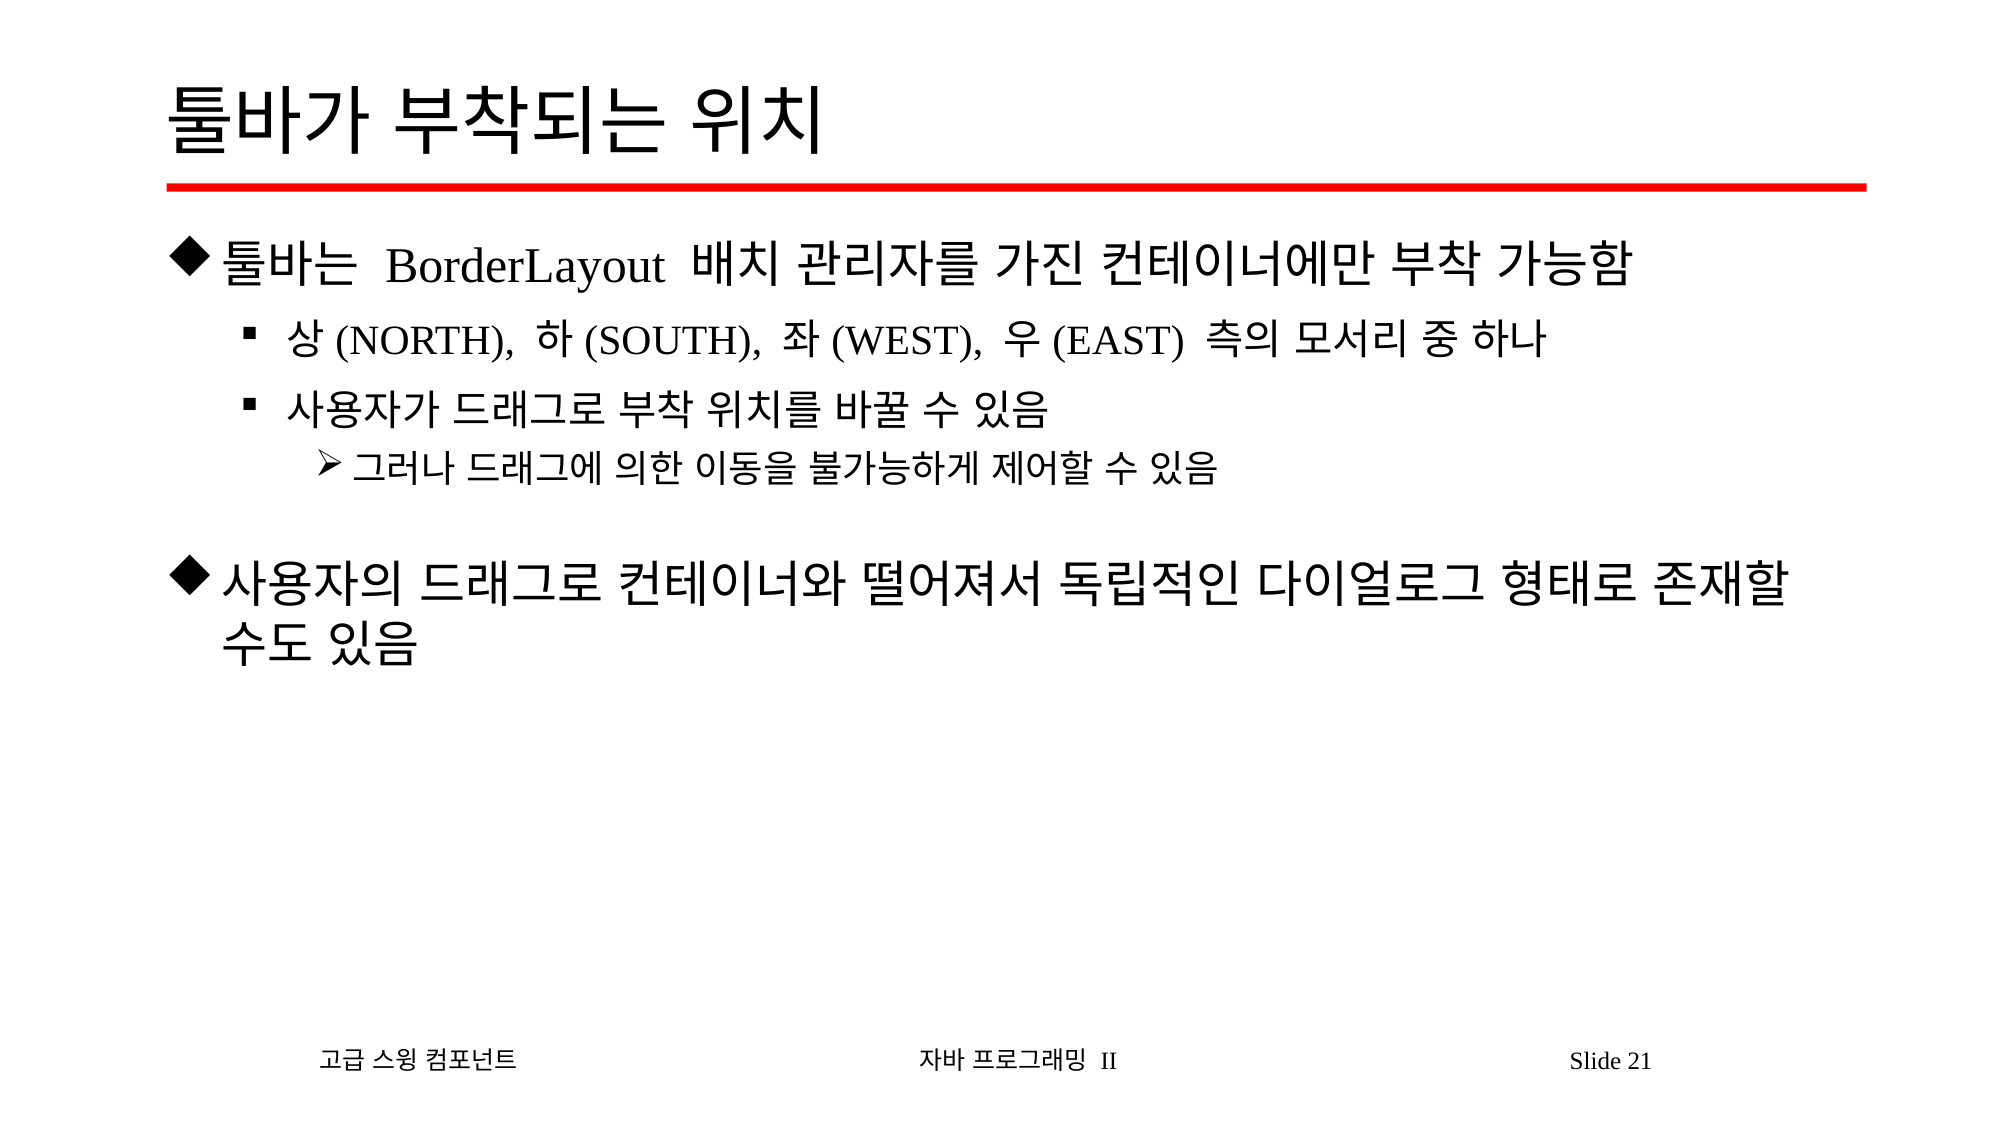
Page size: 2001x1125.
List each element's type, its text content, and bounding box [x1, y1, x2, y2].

list 툴바는 BorderLayout 배치 관리자를 가진 컨테이너에만 부착 가능함 상(NORTH), 하(SOUTH), 좌(WEST), 우(EAST) 측의 모서리 중 하나 사용자가 드래그로 부착 위치를 바꿀 수 있음 그러나 드래그에 의한 이동을 불가능하게 제어할 수 있음 사용자의 드래그로 컨테이너와 떨어져서 독립적인 다이얼로그 형태로 존재할 수도 있음 [150, 224, 1850, 1000]
title 툴바가 부착되는 위치 [150, 50, 1850, 188]
